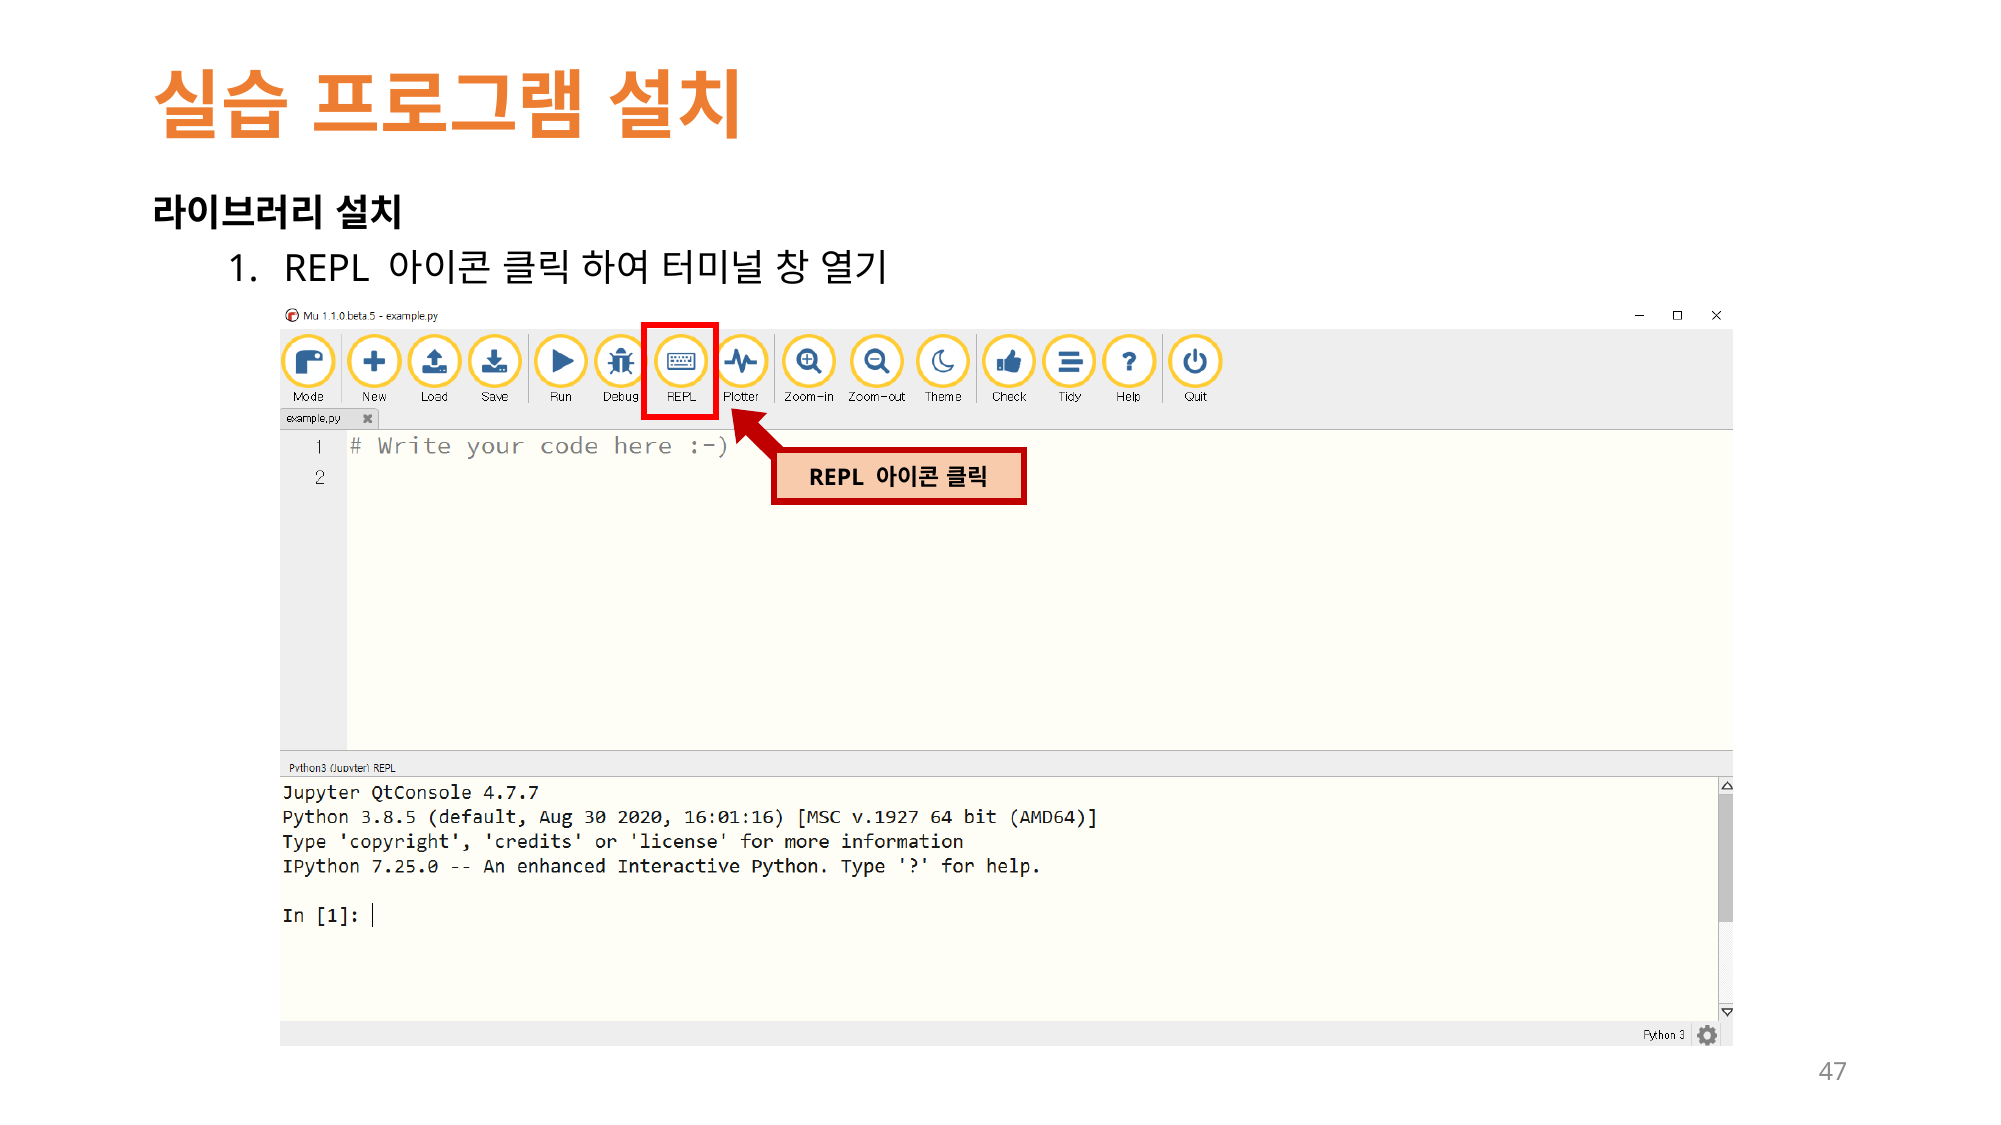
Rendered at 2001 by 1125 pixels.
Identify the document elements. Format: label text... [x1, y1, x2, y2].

list 라이브러리 설치 REPL 아이콘 클릭 하여 터미널 창 열기 [137, 181, 1863, 1014]
picture [280, 303, 1733, 1046]
slide_number 47 [1412, 1042, 1863, 1103]
title 실습 프로그램 설치 [137, 59, 1863, 161]
